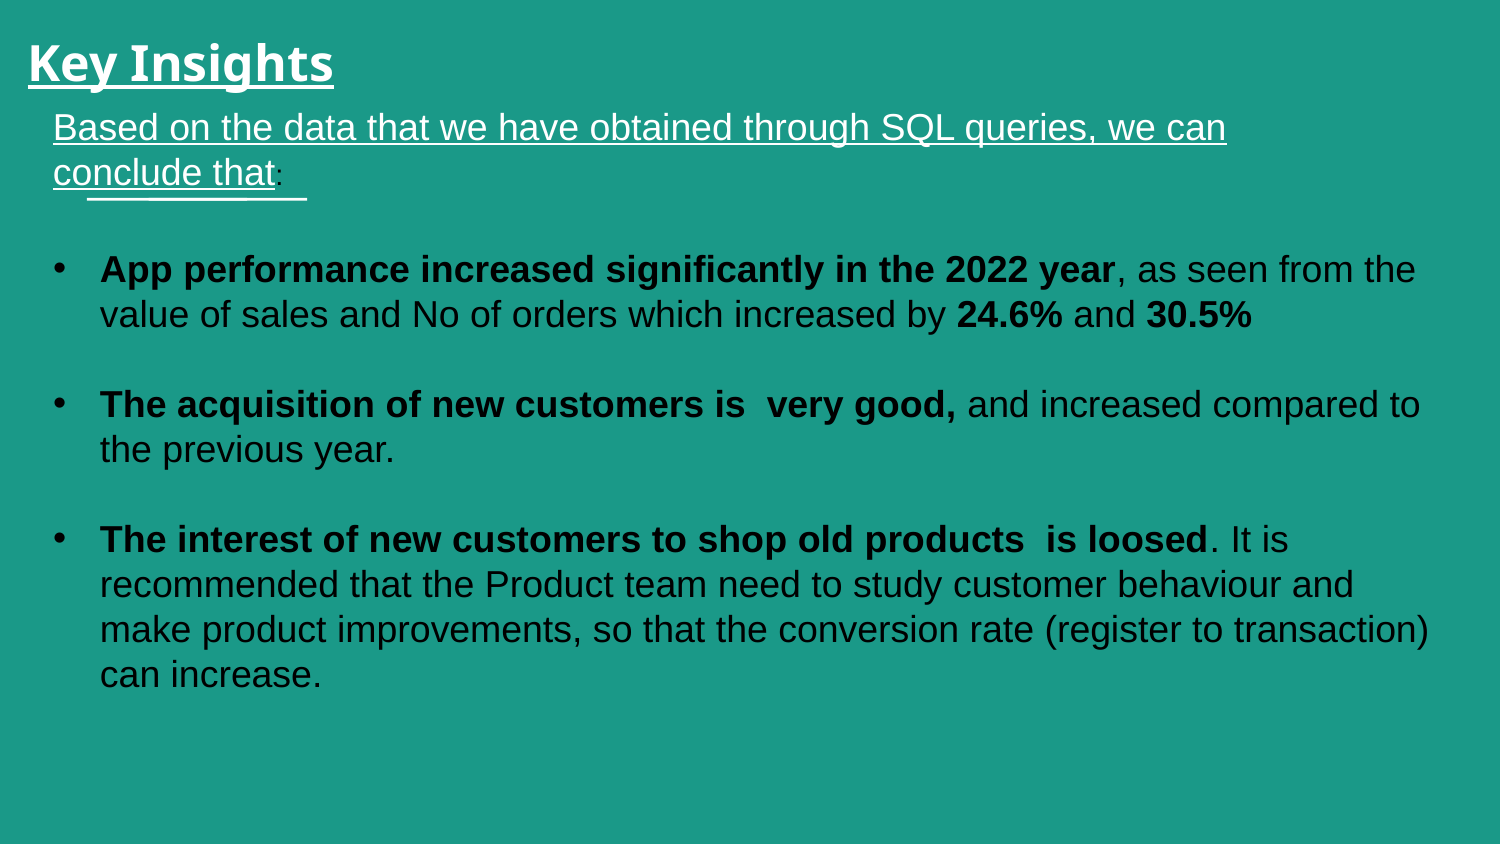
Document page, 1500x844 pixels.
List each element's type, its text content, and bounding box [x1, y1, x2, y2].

text_box App performance increased significantly in the 2022 year, as seen from the value of sales and No of orders which increased by 24.6% and 30.5% The acquisition of new customers is very good, and increased compared to the previous year. The interest of new customers to shop old products is loosed. It is recommended that the Product team need to study customer behaviour and make product improvements, so that the conversion rate (register to transaction) can increase. [38, 237, 1445, 703]
text_box Based on the data that we have obtained through SQL queries, we can conclude that: [38, 95, 1355, 201]
title Key Insights [12, 16, 1274, 127]
